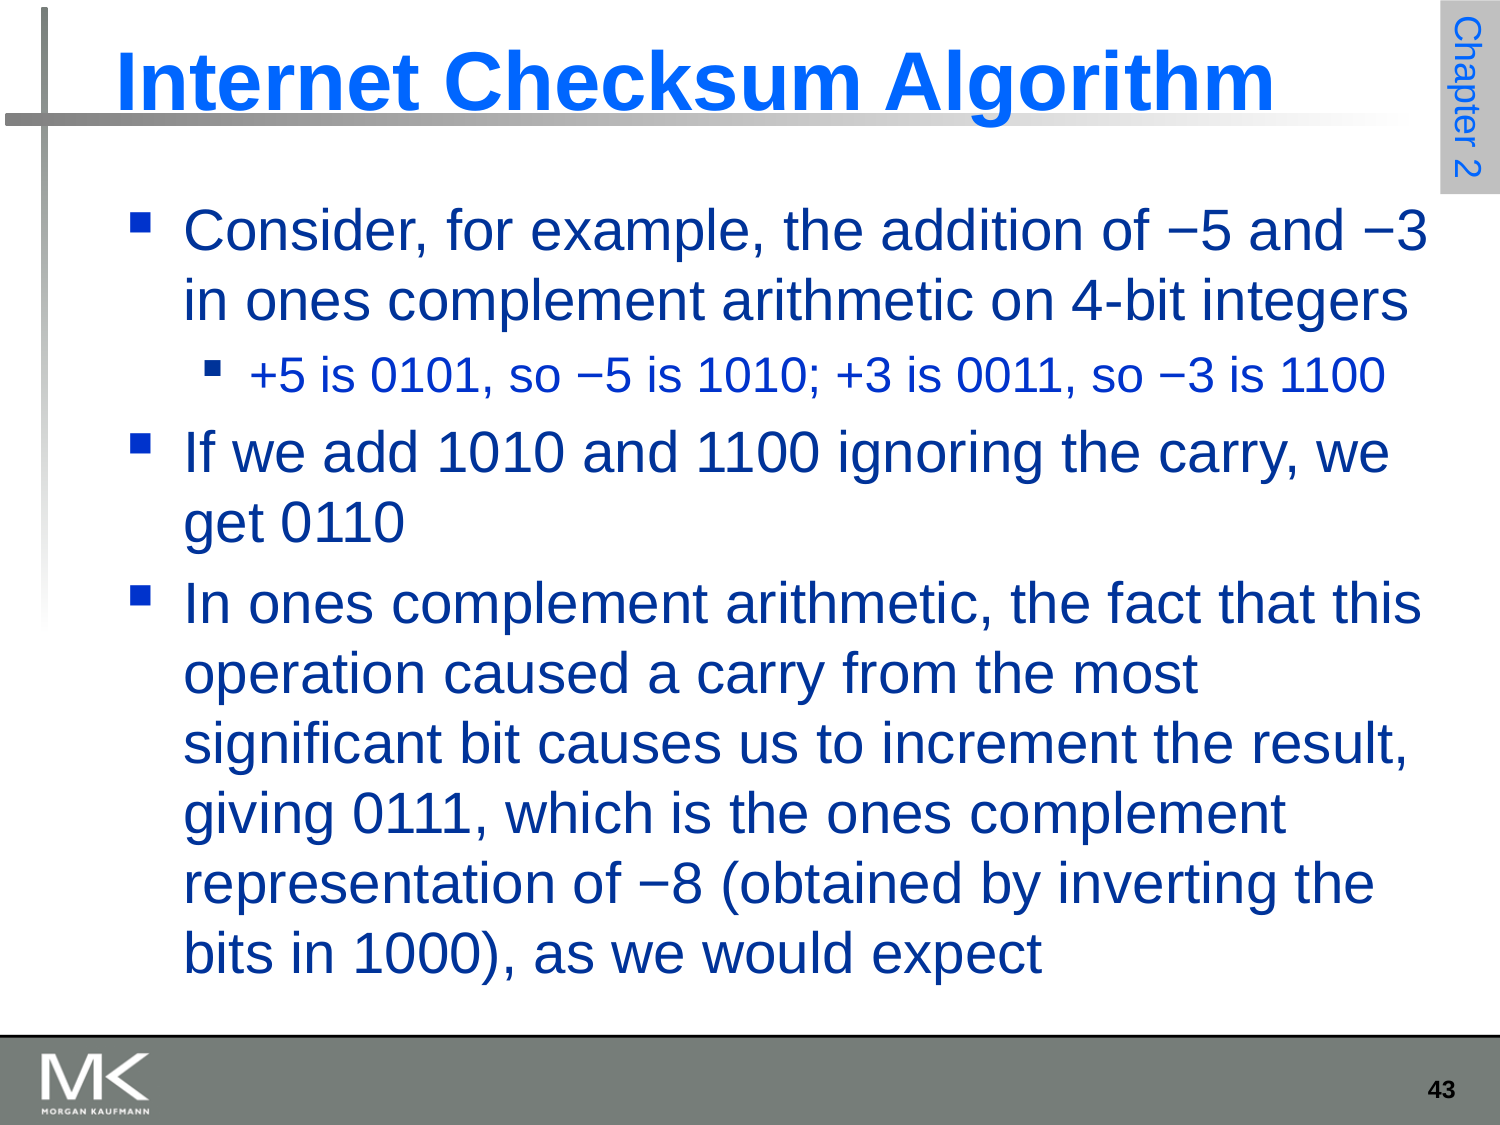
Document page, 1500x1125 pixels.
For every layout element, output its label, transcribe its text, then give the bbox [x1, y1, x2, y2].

picture [29, 1046, 160, 1123]
list Consider, for example, the addition of −5 and −3 in ones complement arithmetic on 4-bit integers +5 is 0101, so −5 is 1010; +3 is 0011, so −3 is 1100 If we add 1010 and 1100 ignoring the carry, we get 0110 In ones complement arithmetic, the fact that this operation caused a carry from the most significant bit causes us to increment the result, giving 0111, which is the ones complement representation of −8 (obtained by inverting the bits in 1000), as we would expect [112, 184, 1469, 1024]
title Internet Checksum Algorithm [100, 17, 1459, 135]
